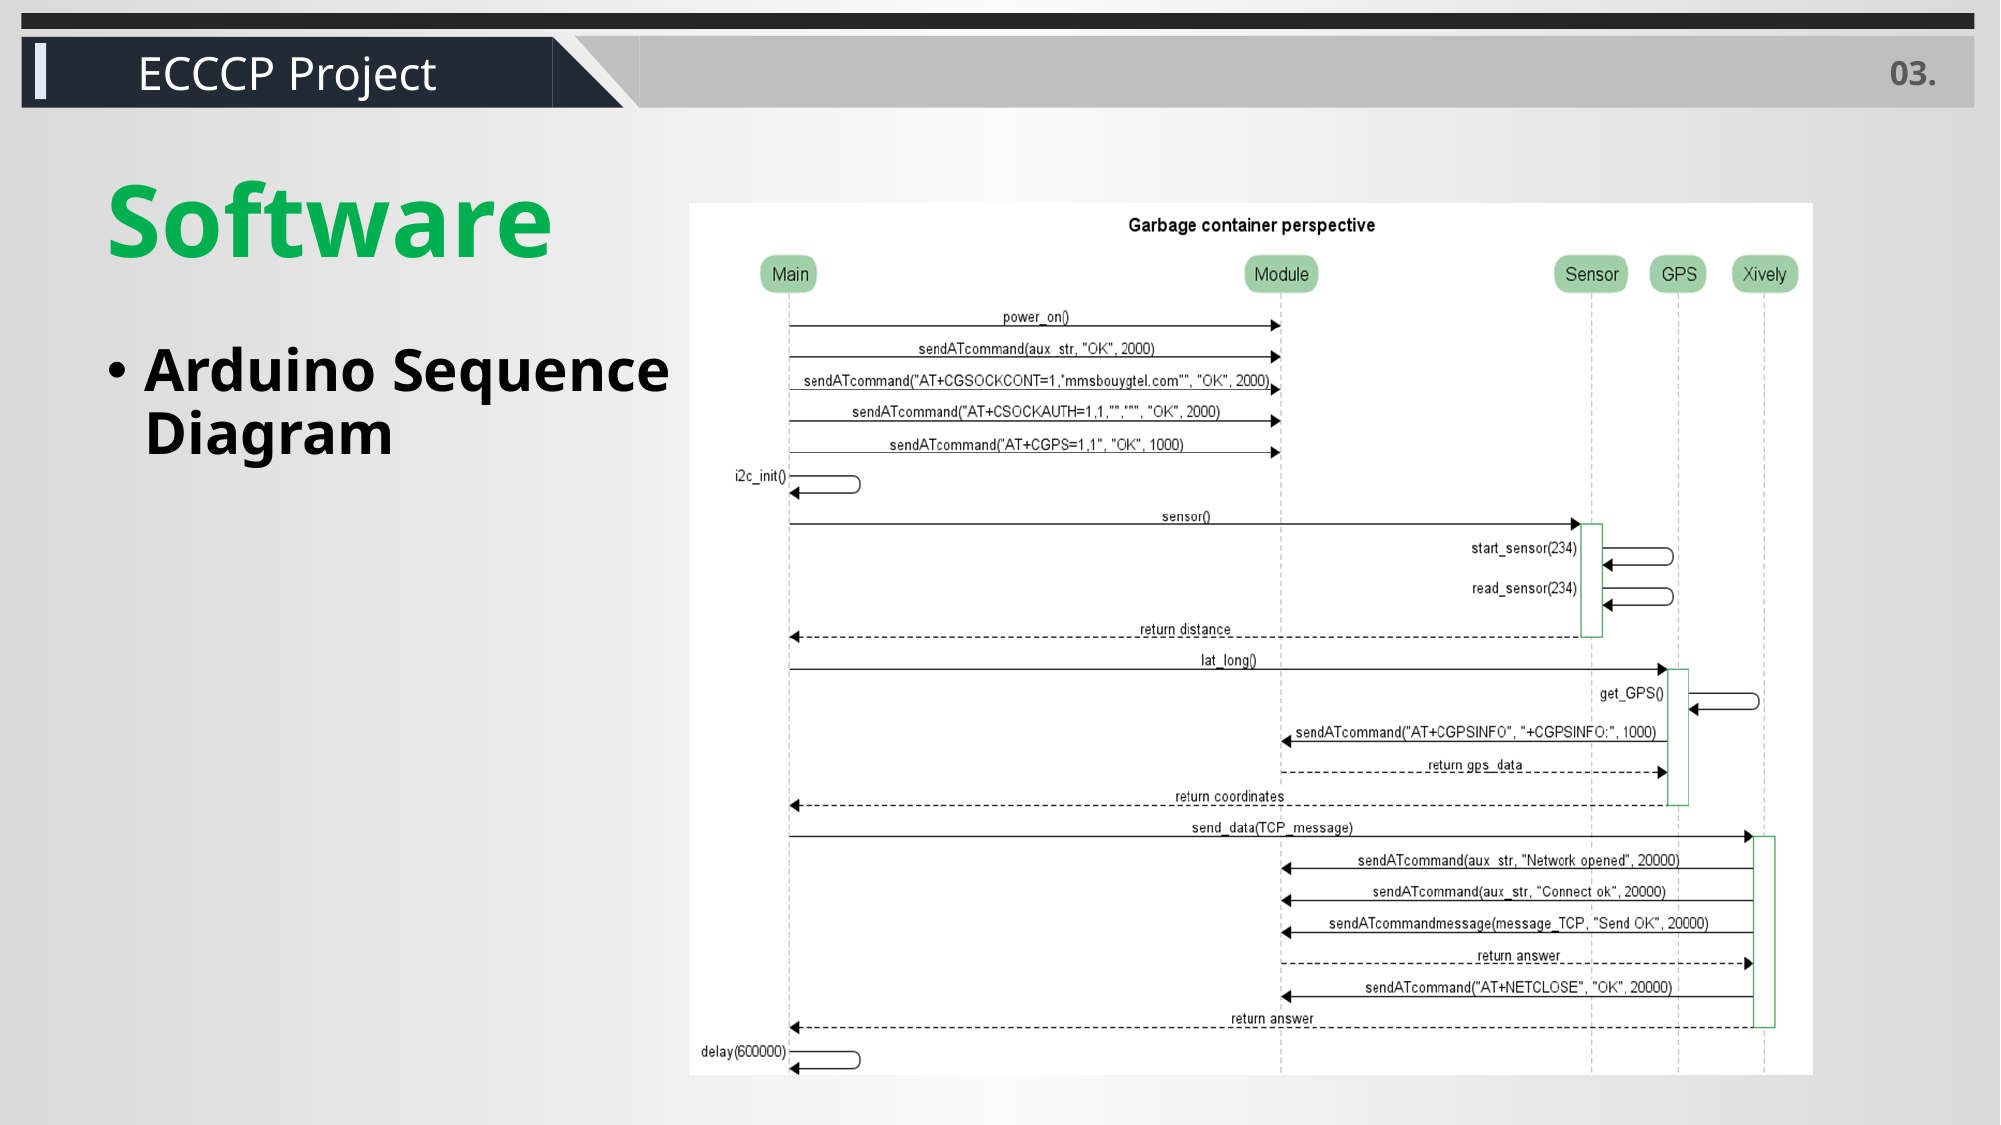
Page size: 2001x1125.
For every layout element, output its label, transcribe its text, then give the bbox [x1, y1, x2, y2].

text_box ECCCP Project [21, 36, 551, 109]
title Software [91, 116, 1817, 334]
text_box [551, 34, 626, 109]
text_box [20, 12, 1975, 30]
list Arduino Sequence Diagram [91, 333, 688, 1048]
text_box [574, 35, 1975, 108]
picture [688, 203, 1813, 1075]
text_box [34, 42, 47, 100]
